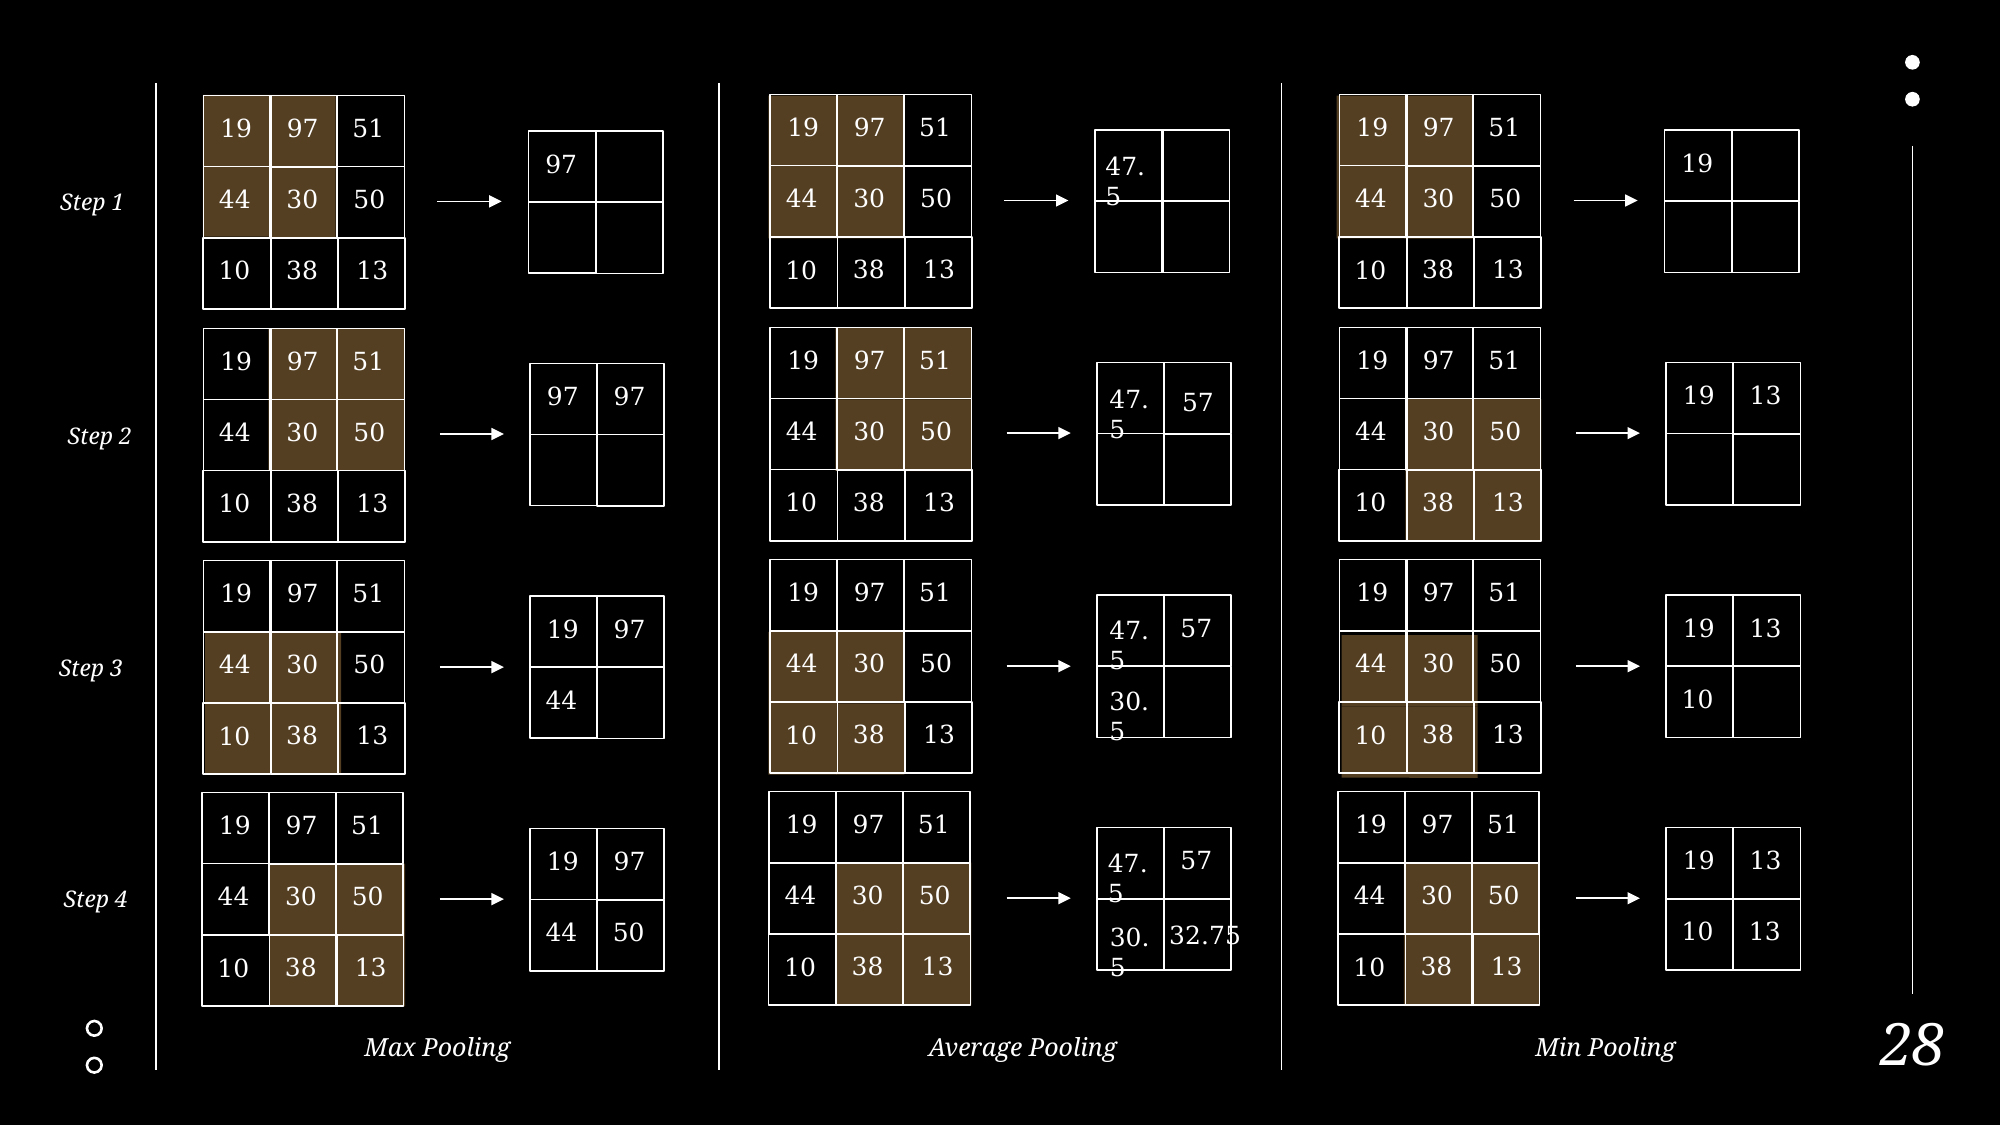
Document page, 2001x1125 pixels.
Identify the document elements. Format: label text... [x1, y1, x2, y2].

text_box Max Pooling [349, 1023, 526, 1069]
text_box Step 4 [48, 877, 143, 920]
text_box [1096, 594, 1232, 738]
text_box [1337, 791, 1543, 1006]
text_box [1096, 827, 1260, 971]
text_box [528, 130, 663, 274]
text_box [1341, 774, 1478, 779]
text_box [1339, 559, 1544, 774]
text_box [529, 828, 666, 972]
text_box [1665, 594, 1802, 738]
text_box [203, 328, 408, 543]
text_box 30.5 [1095, 913, 1175, 989]
text_box Average Pooling [913, 1024, 1132, 1069]
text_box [529, 363, 666, 507]
text_box Step 3 [43, 645, 138, 688]
text_box 30.5 [1094, 678, 1175, 754]
text_box Step 2 [52, 414, 147, 457]
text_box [203, 95, 408, 310]
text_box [1665, 362, 1802, 506]
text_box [768, 791, 974, 1006]
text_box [769, 559, 975, 774]
text_box Min Pooling [1520, 1024, 1691, 1069]
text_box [1664, 129, 1800, 273]
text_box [769, 94, 975, 309]
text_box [529, 595, 666, 739]
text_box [1339, 94, 1544, 309]
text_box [1090, 129, 1230, 273]
slide_number 28 [1853, 1024, 1972, 1070]
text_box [1339, 327, 1544, 542]
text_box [1665, 827, 1802, 971]
text_box Step 1 [45, 179, 140, 223]
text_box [769, 327, 975, 542]
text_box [203, 560, 408, 775]
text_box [201, 792, 407, 1007]
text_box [1096, 362, 1234, 506]
